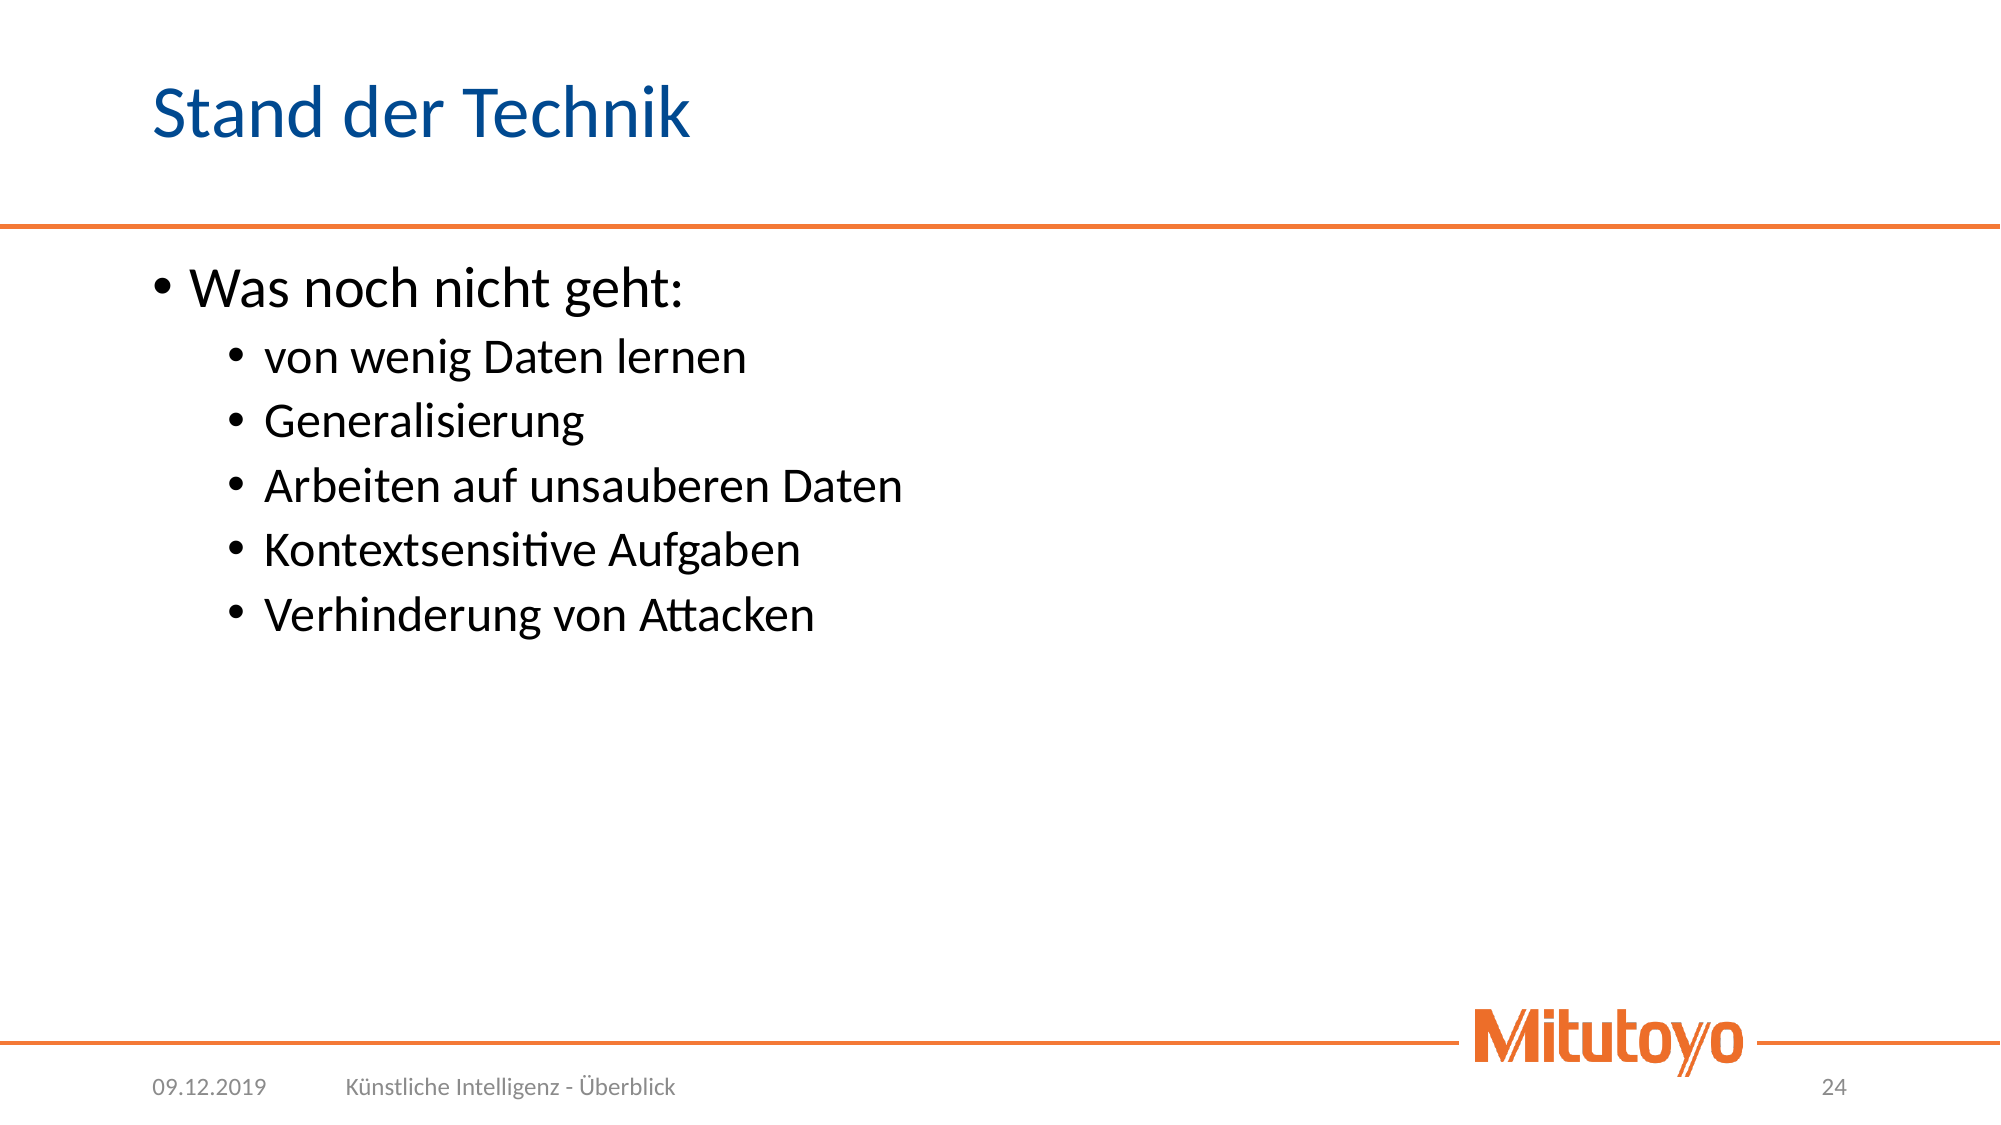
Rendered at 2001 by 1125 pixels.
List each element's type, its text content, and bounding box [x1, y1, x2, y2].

title Stand der Technik [137, 24, 1863, 203]
picture [1475, 1012, 1744, 1077]
footer Künstliche Intelligenz - Überblick [330, 1055, 1721, 1116]
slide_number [137, 1055, 313, 1116]
list Was noch nicht geht: von wenig Daten lernen Generalisierung Arbeiten auf unsauberen Daten Kontextsensitive Aufgaben Verhinderung von Attacken [137, 249, 1863, 1012]
slide_number 24 [1743, 1055, 1863, 1116]
